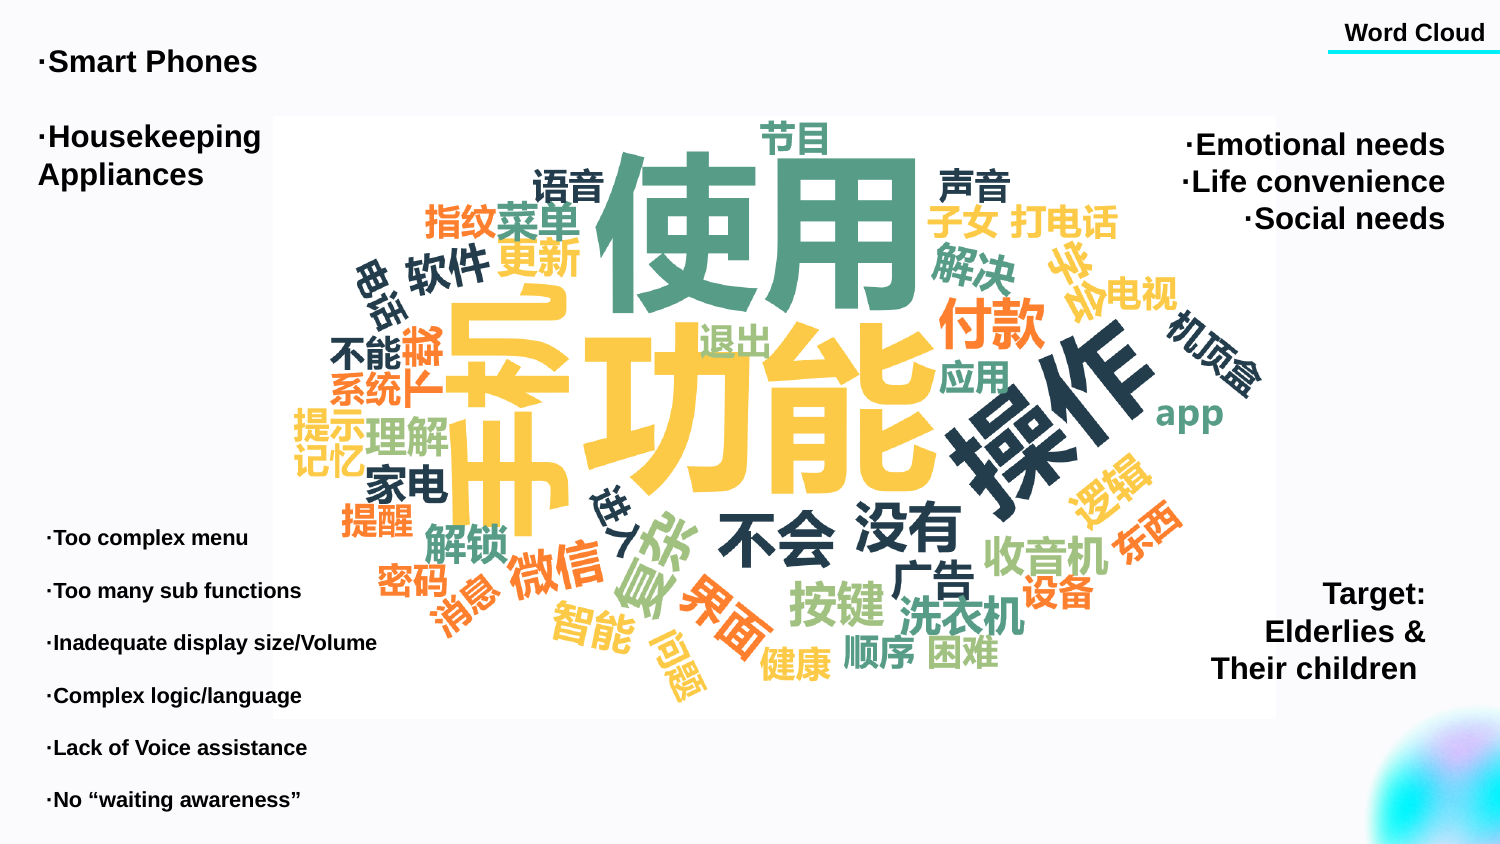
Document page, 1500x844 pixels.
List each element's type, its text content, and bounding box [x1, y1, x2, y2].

text_box Word Cloud [1040, 9, 1500, 54]
text_box ·Too complex menu ·Too many sub functions ·Inadequate display size/Volume ·Complex logic/language ·Lack of Voice assistance ·No “waiting awareness” [31, 516, 468, 844]
text_box ·Emotional needs ·Life convenience ·Social needs [1278, 116, 1461, 319]
text_box Target: Elderlies & Their children [1021, 566, 1442, 731]
text_box ·Smart Phones ·Housekeeping Appliances [22, 33, 444, 274]
picture [1362, 704, 1500, 844]
picture [273, 116, 1277, 720]
